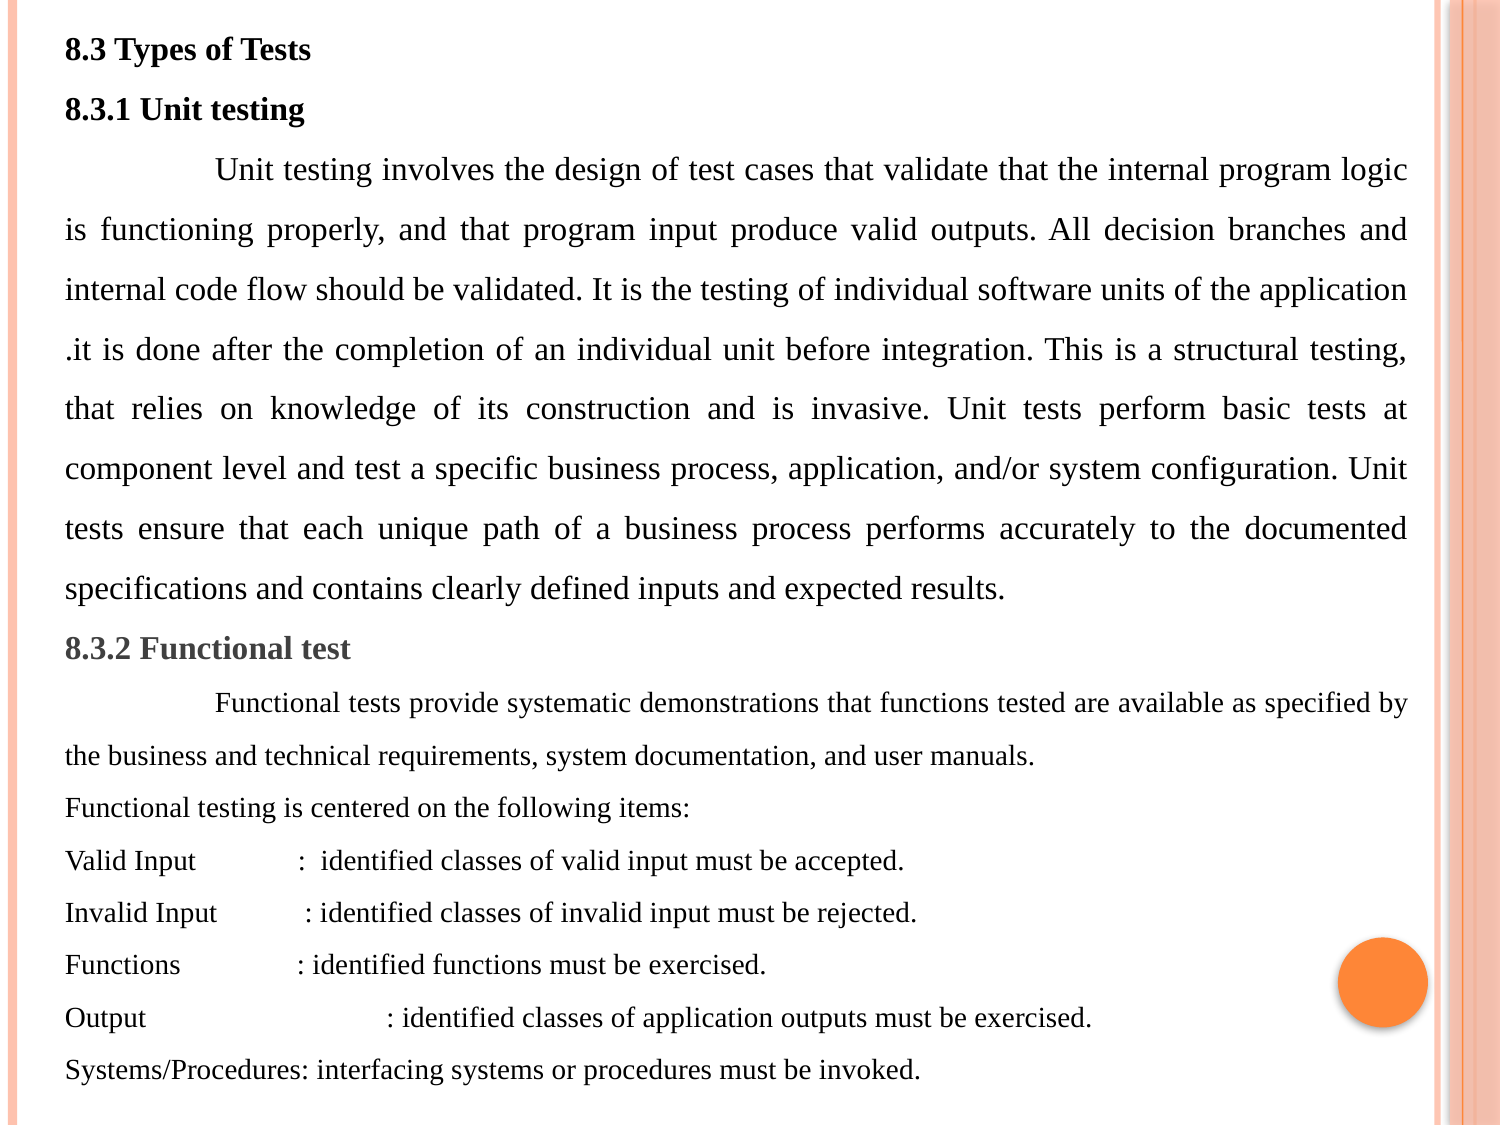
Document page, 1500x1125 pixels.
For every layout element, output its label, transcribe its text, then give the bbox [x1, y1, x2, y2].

text_box 8.3 Types of Tests 8.3.1 Unit testing Unit testing involves the design of test cases that validate that the internal program logic is functioning properly, and that program input produce valid outputs. All decision branches and internal code flow should be validated. It is the testing of individual software units of the application .it is done after the completion of an individual unit before integration. This is a structural testing, that relies on knowledge of its construction and is invasive. Unit tests perform basic tests at component level and test a specific business process, application, and/or system configuration. Unit tests ensure that each unique path of a business process performs accurately to the documented specifications and contains clearly defined inputs and expected results. 8.3.2 Functional test Functional tests provide systematic demonstrations that functions tested are available as specified by the business and technical requirements, system documentation, and user manuals. Functional testing is centered on the following items: Valid Input : identified classes of valid input must be accepted. Invalid Input : identified classes of invalid input must be rejected. Functions : identified functions must be exercised. Output : identified classes of application outputs must be exercised. Systems/Procedures: interfacing systems or procedures must be invoked. [50, 0, 1425, 1093]
